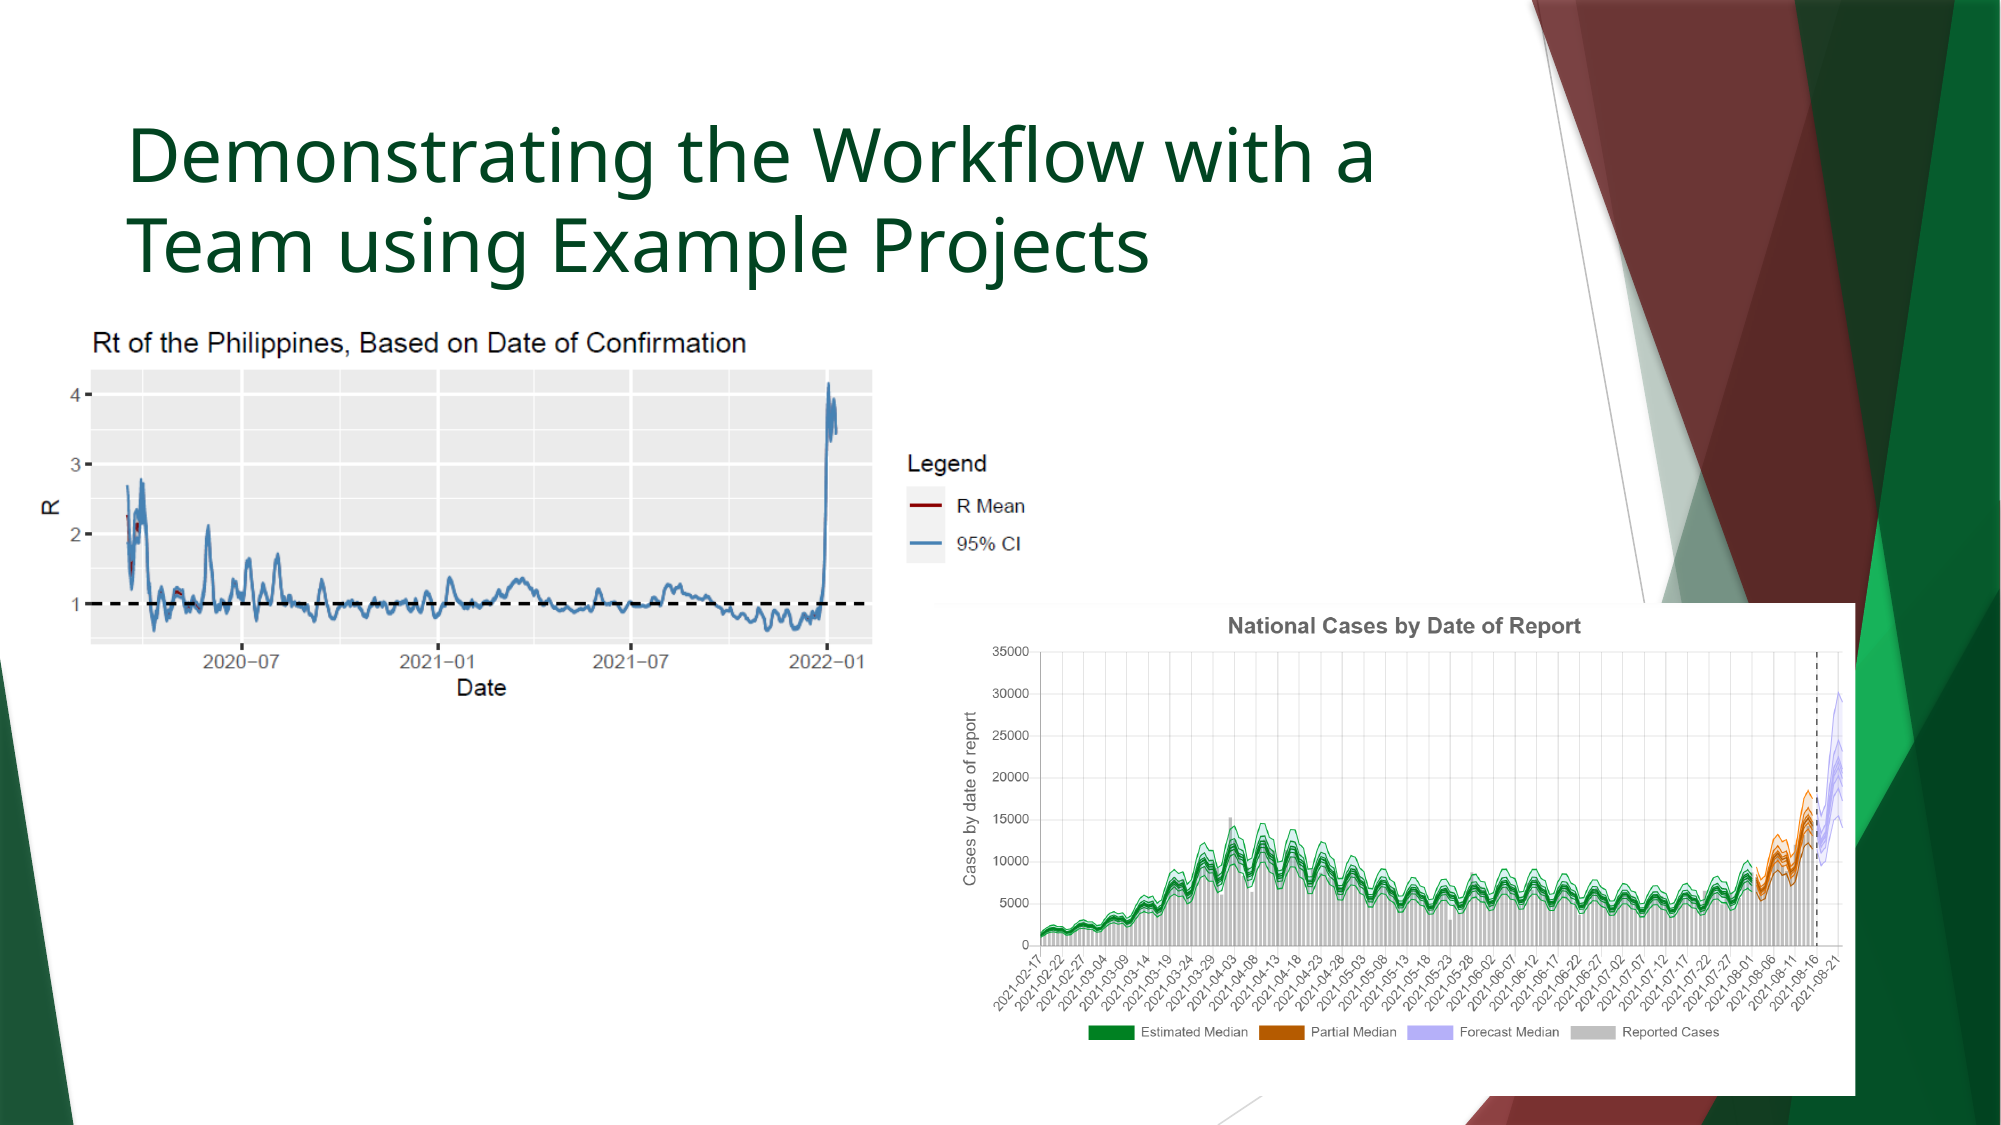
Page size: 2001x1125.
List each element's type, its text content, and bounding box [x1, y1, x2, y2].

picture [26, 316, 1049, 713]
title Demonstrating the Workflow with a Team using Example Projects [111, 99, 1522, 317]
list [933, 602, 1856, 1096]
